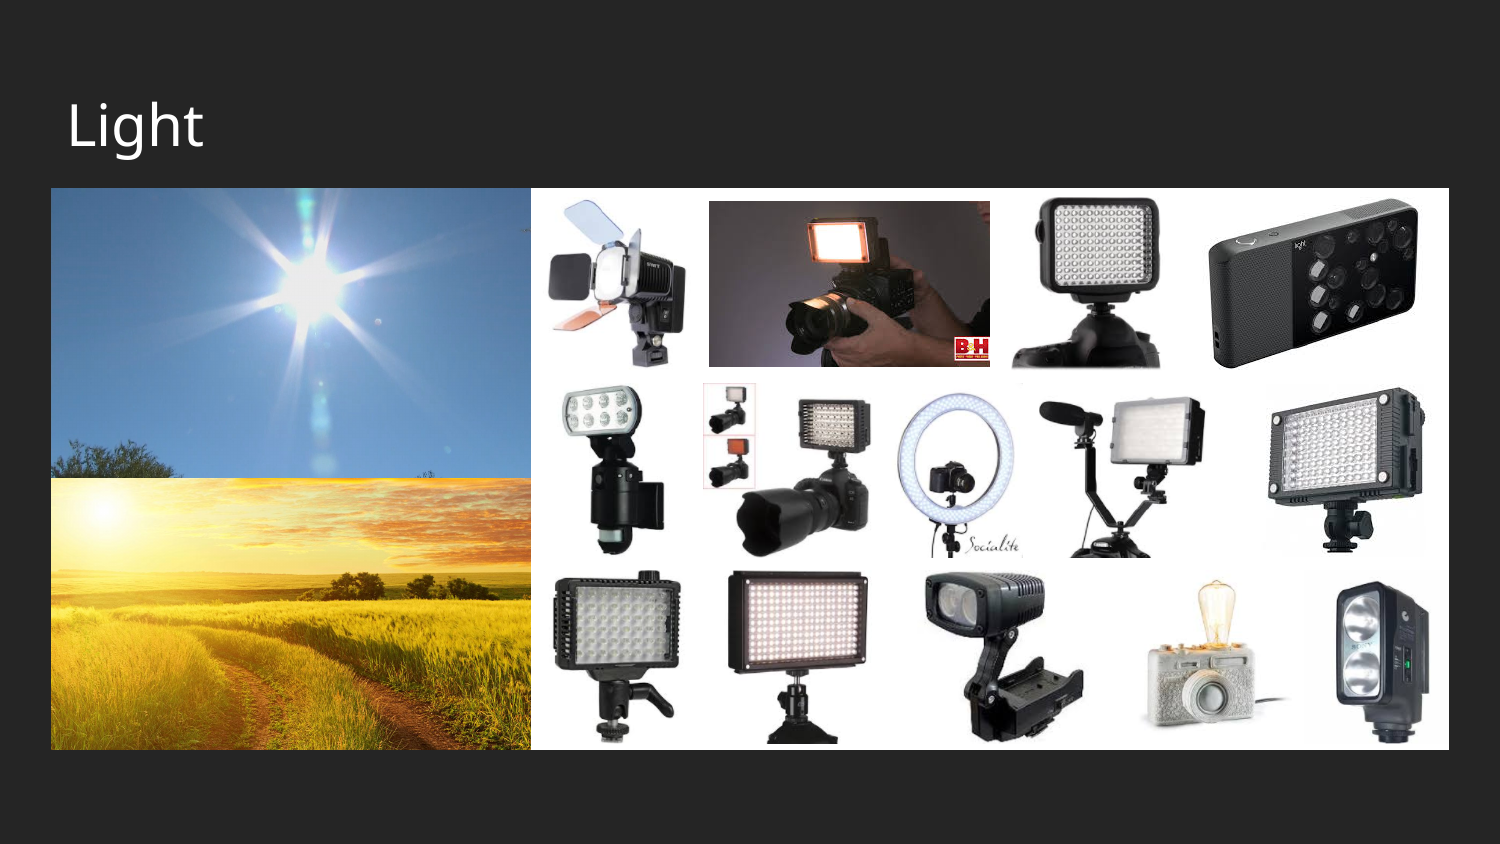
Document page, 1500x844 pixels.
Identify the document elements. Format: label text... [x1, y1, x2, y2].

title Light [51, 72, 1449, 167]
picture [50, 188, 1450, 750]
